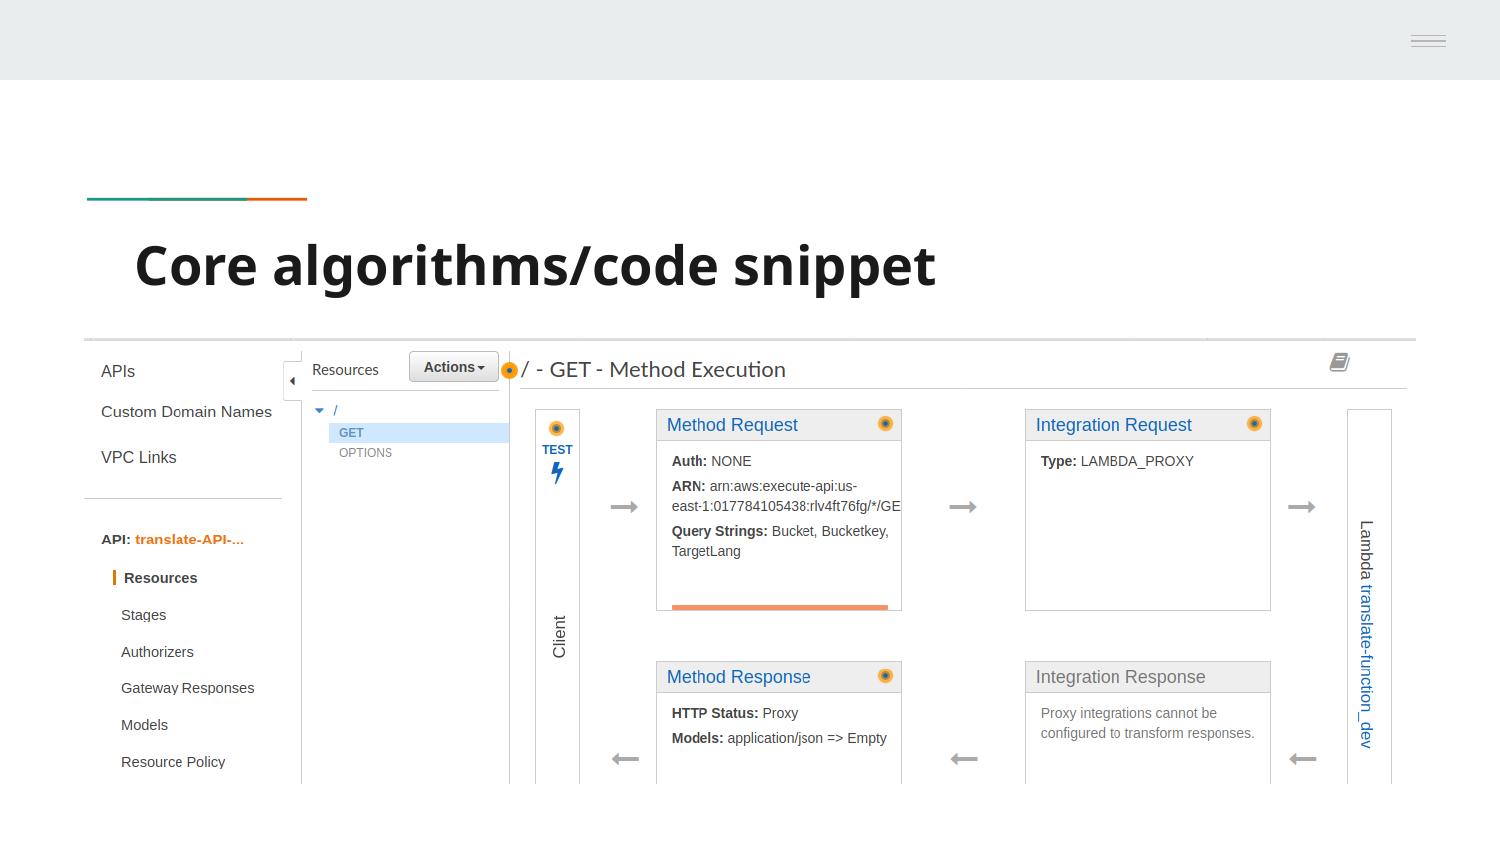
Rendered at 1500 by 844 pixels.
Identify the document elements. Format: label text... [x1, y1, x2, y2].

picture [83, 337, 1416, 785]
title Core algorithms/code snippet [119, 216, 994, 317]
